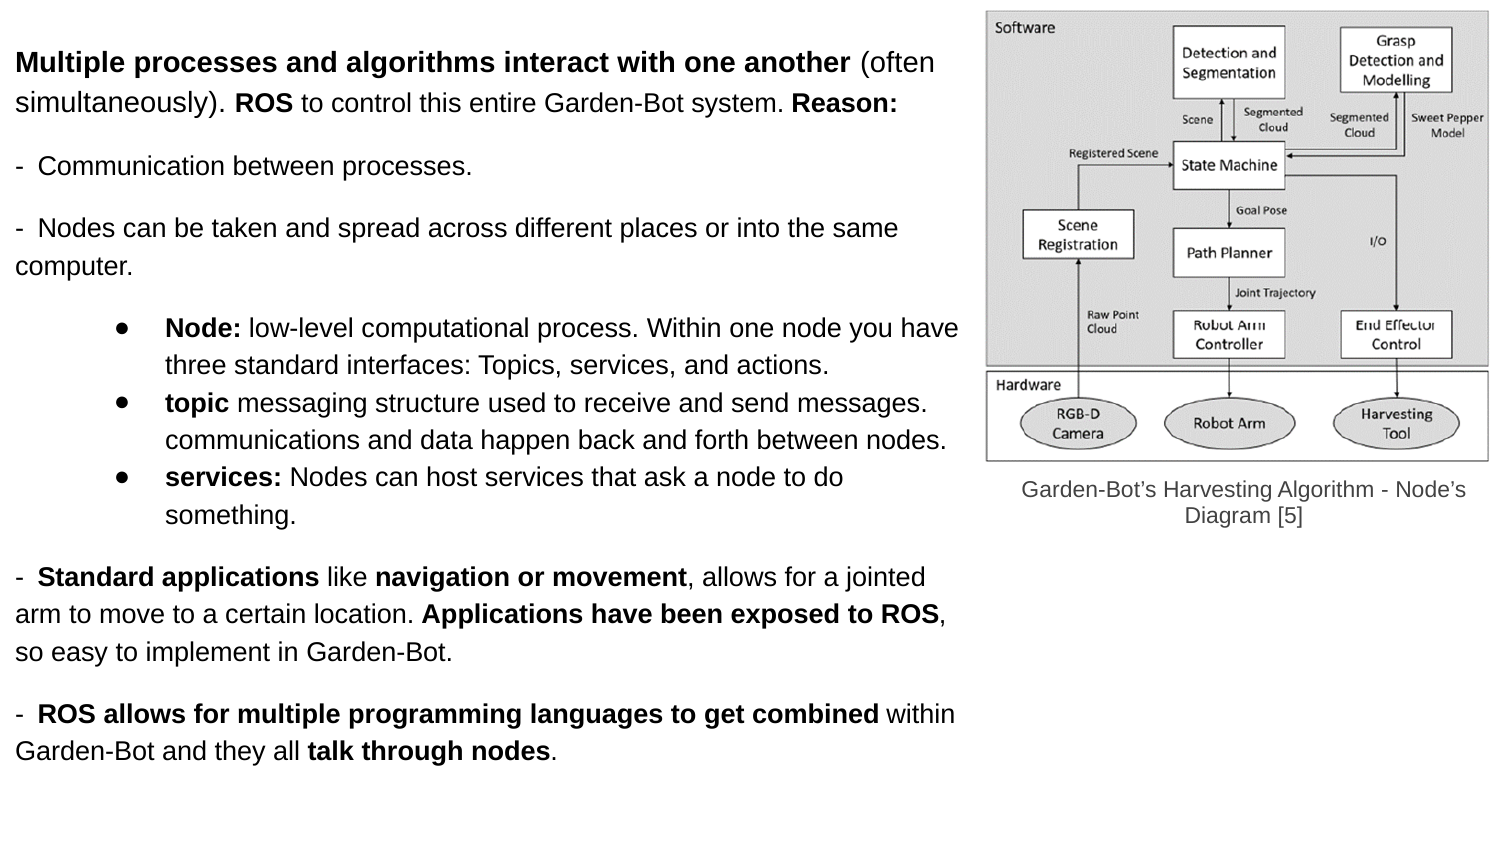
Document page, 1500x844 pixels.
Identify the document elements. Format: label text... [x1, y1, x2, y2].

list Multiple processes and algorithms interact with one another (often simultaneously). ROS to control this entire Garden-Bot system. Reason: - Communication between processes. - Nodes can be taken and spread across different places or into the same computer. Node: low-level computational process. Within one node you have three standard interfaces: Topics, services, and actions. topic messaging structure used to receive and send messages. communications and data happen back and forth between nodes. services: Nodes can host services that ask a node to do something. - Standard applications like navigation or movement, allows for a jointed arm to move to a certain location. Applications have been exposed to ROS, so easy to implement in Garden-Bot. - ROS allows for multiple programming languages to get combined within Garden-Bot and they all talk through nodes. [0, 23, 989, 844]
text_box Garden-Bot’s Harvesting Algorithm - Node’s Diagram [5] [988, 480, 1500, 545]
picture [968, 0, 1500, 474]
